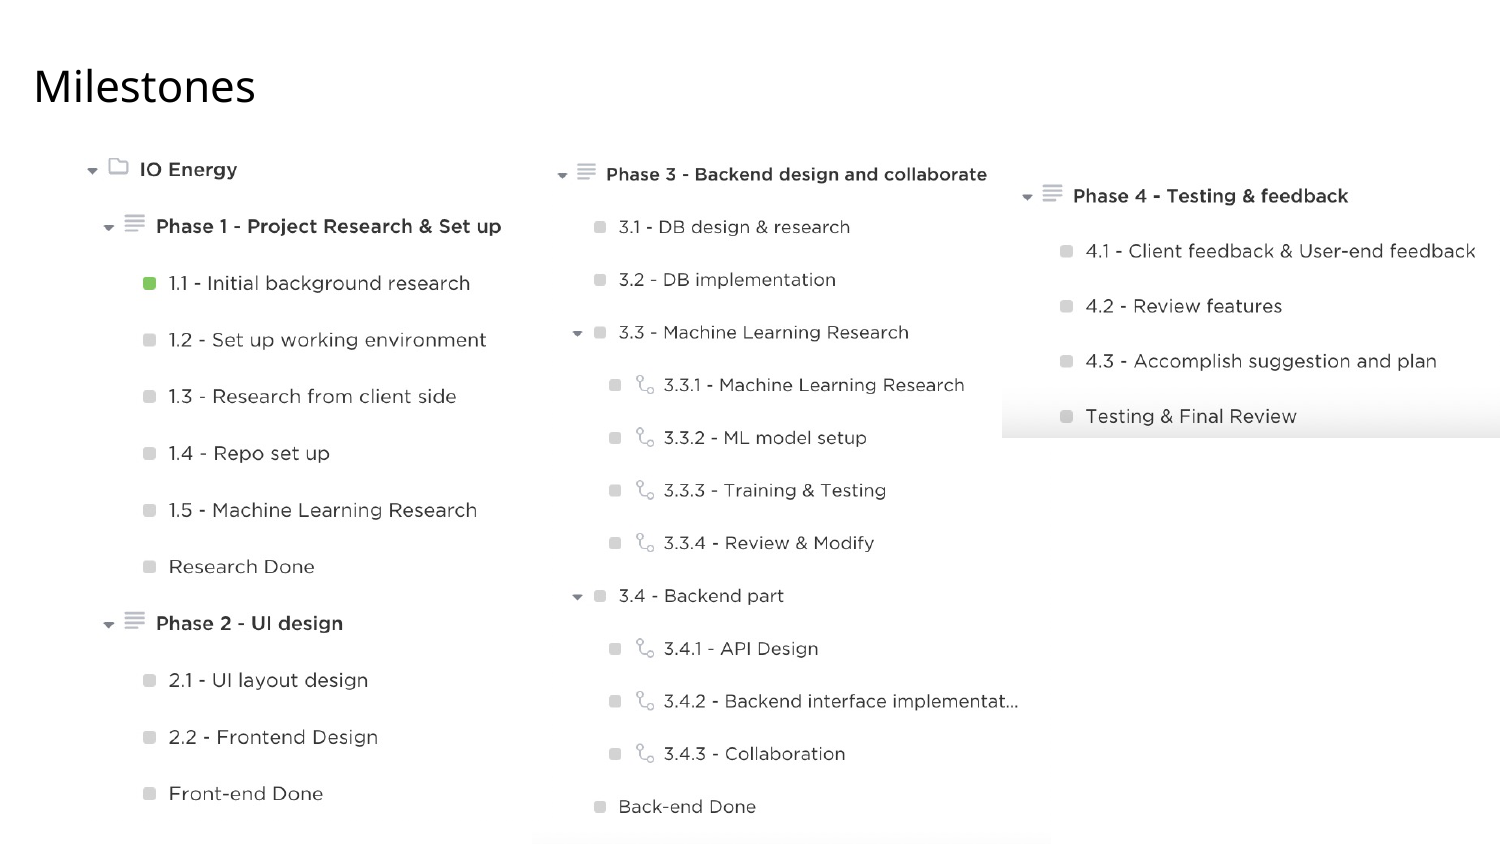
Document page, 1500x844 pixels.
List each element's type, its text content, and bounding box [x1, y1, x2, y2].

picture [71, 150, 1500, 844]
title Milestones [18, 0, 533, 133]
